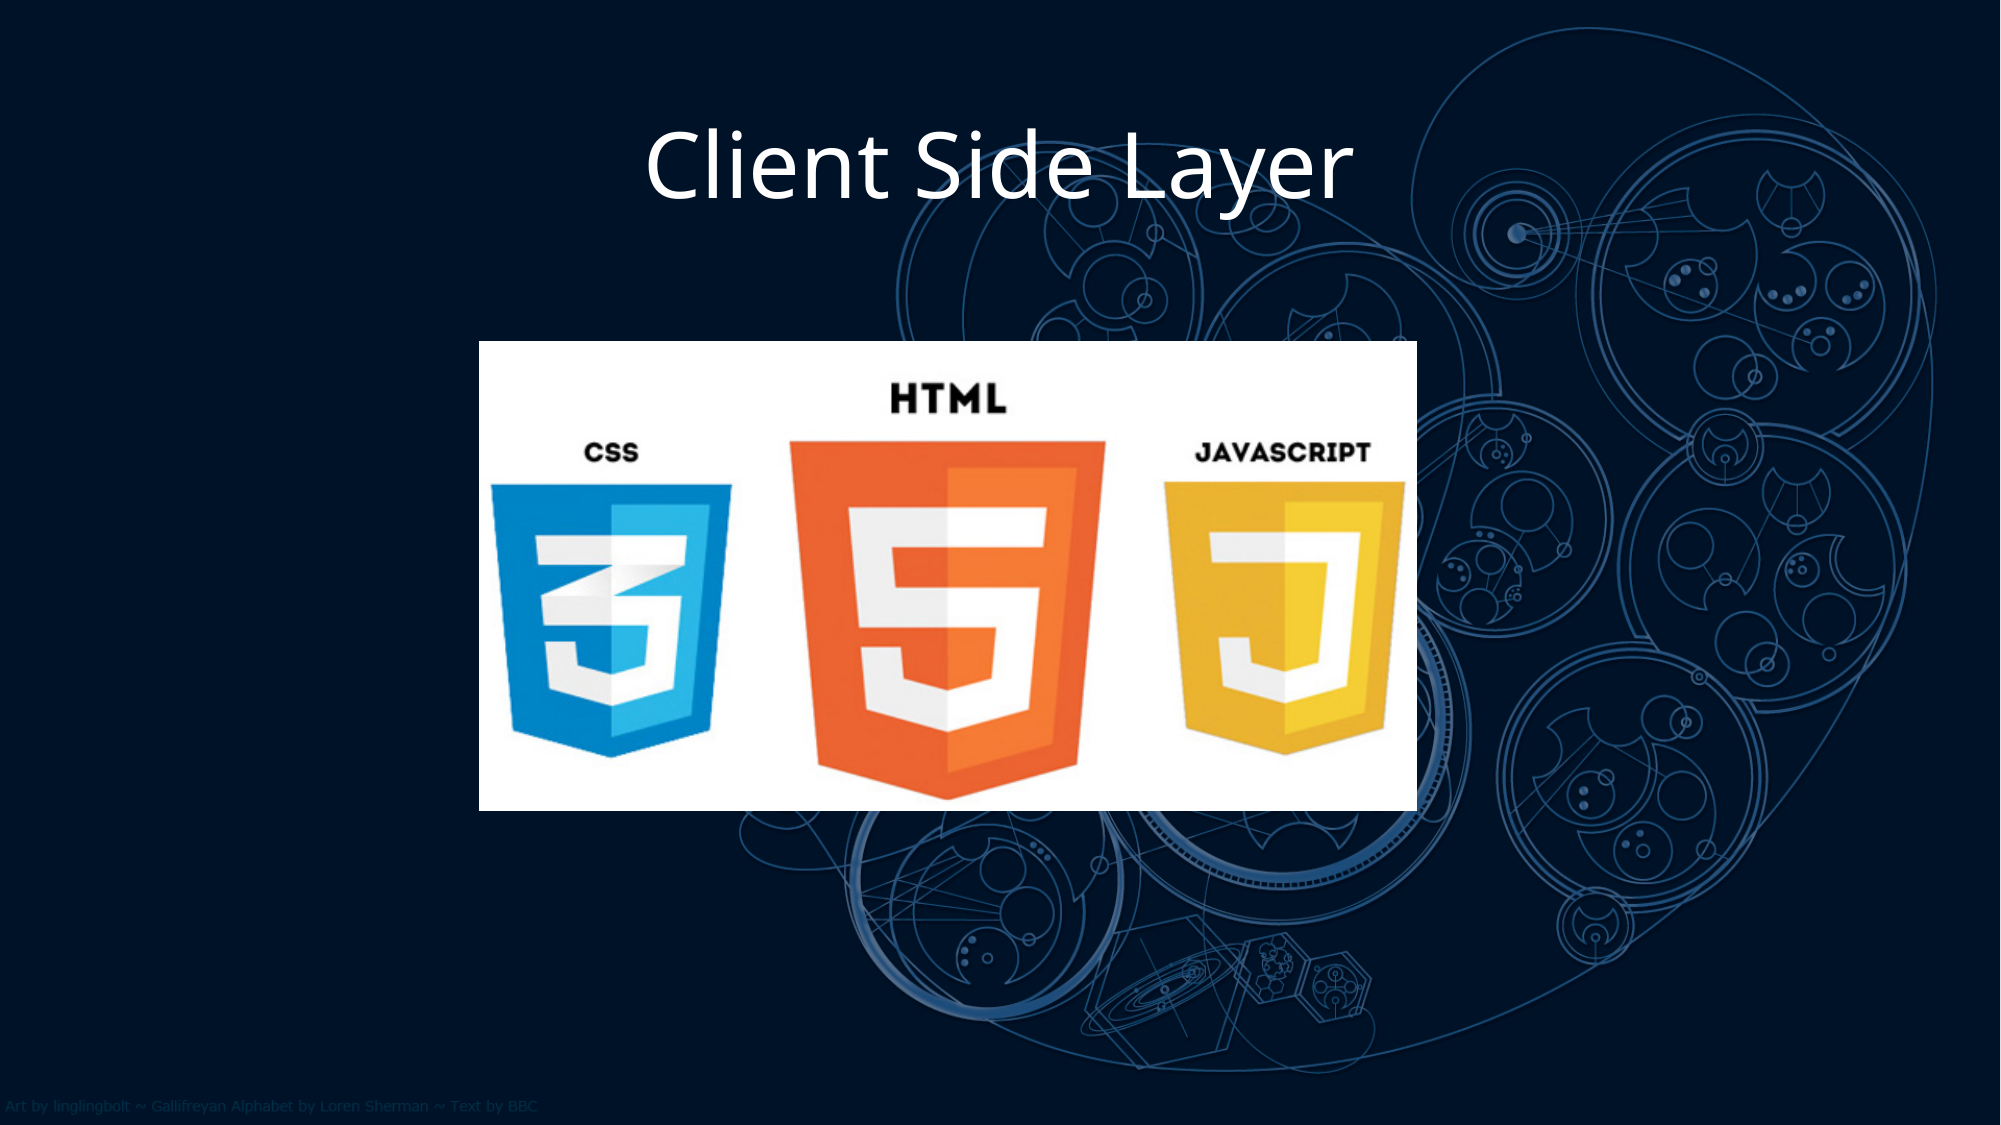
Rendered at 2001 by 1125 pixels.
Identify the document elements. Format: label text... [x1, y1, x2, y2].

title Client Side Layer [137, 59, 1863, 278]
picture [0, 0, 2001, 1125]
